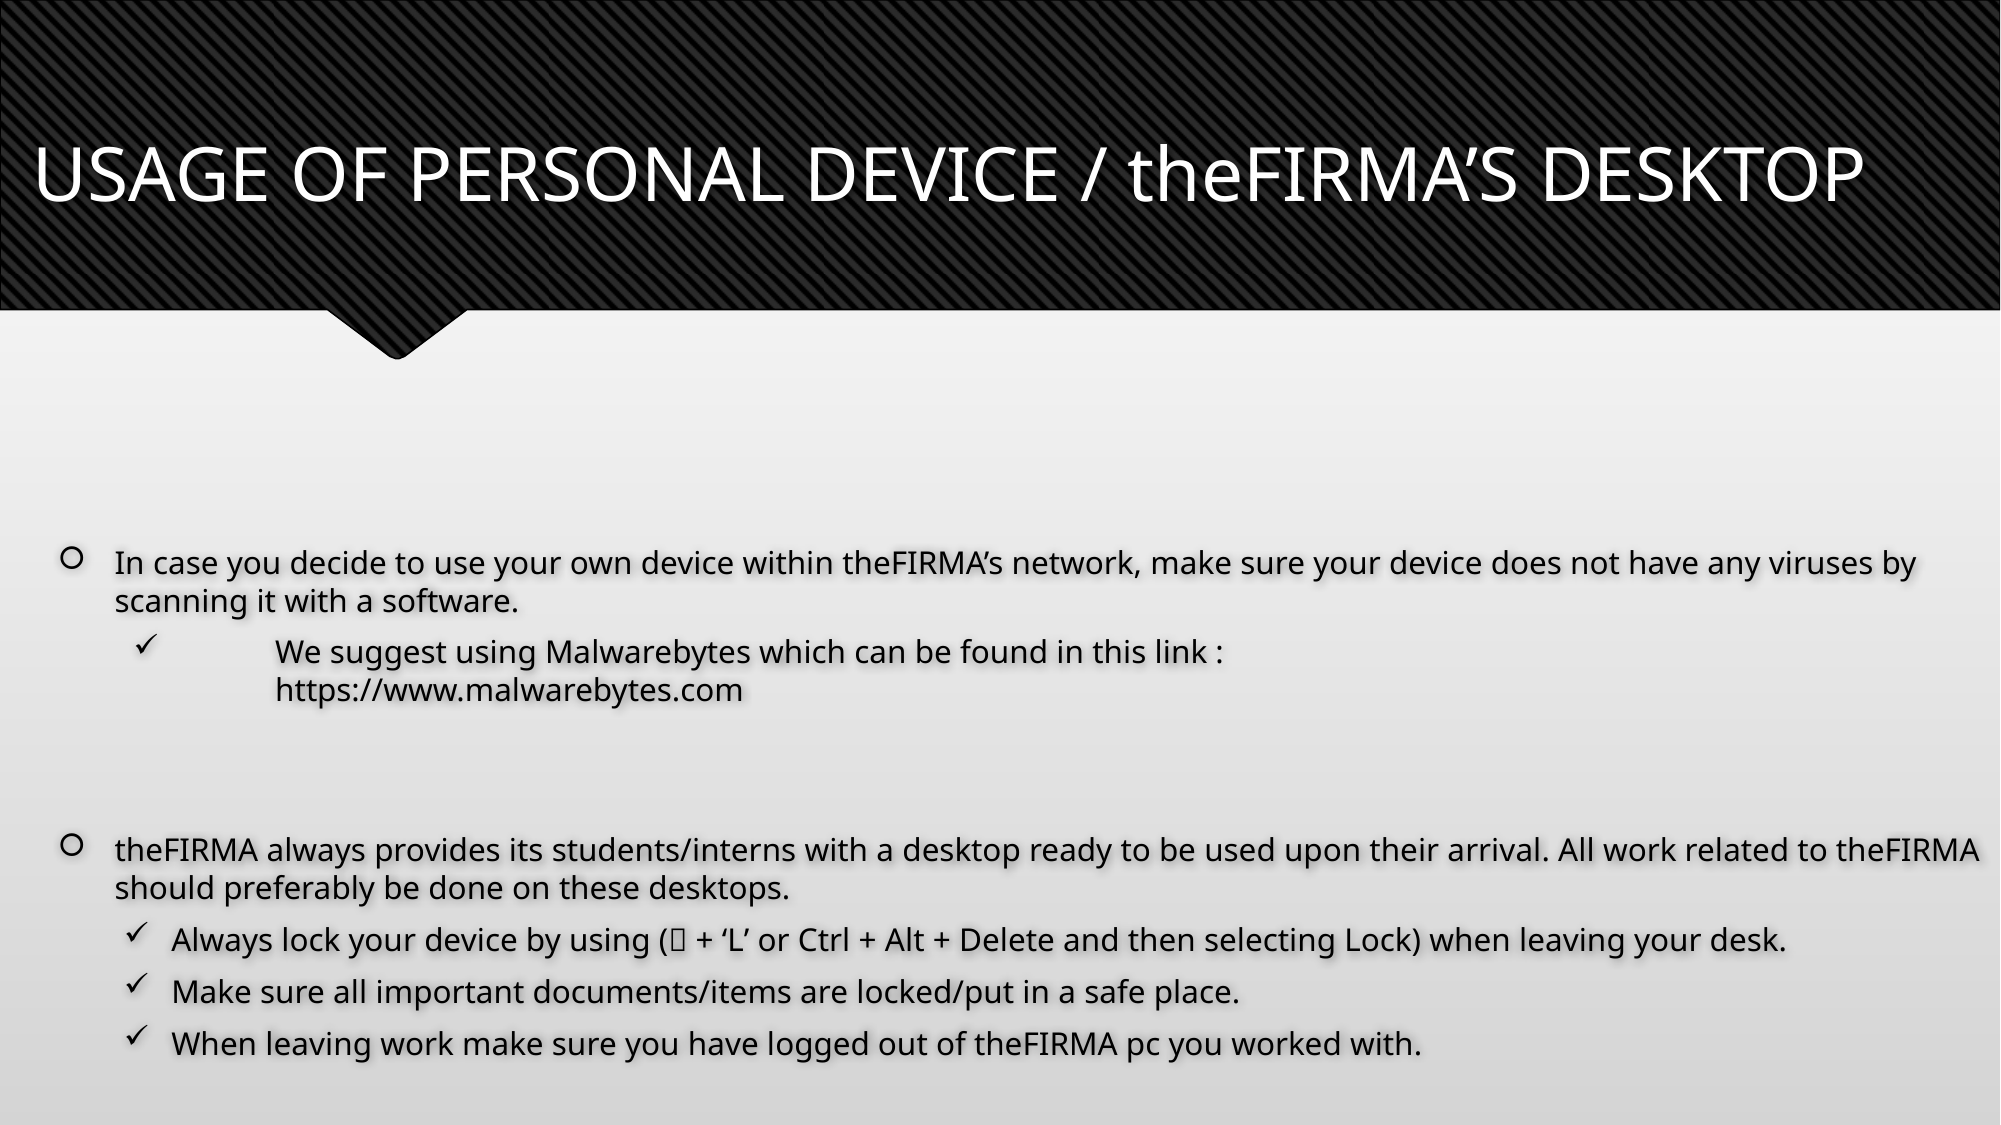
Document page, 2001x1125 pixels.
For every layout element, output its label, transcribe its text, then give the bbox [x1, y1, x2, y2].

title USAGE OF PERSONAL DEVICE / theFIRMA’S DESKTOP [18, 106, 1958, 224]
list In case you decide to use your own device within theFIRMA’s network, make sure your device does not have any viruses by scanning it with a software. We suggest using Malwarebytes which can be found in this link : https://www.malwarebytes.com theFIRMA always provides its students/interns with a desktop ready to be used upon their arrival. All work related to theFIRMA should preferably be done on these desktops. Always lock your device by using ( + ‘L’ or Ctrl + Alt + Delete and then selecting Lock) when leaving your desk. Make sure all important documents/items are locked/put in a safe place. When leaving work make sure you have logged out of theFIRMA pc you worked with. [42, 411, 2000, 1125]
